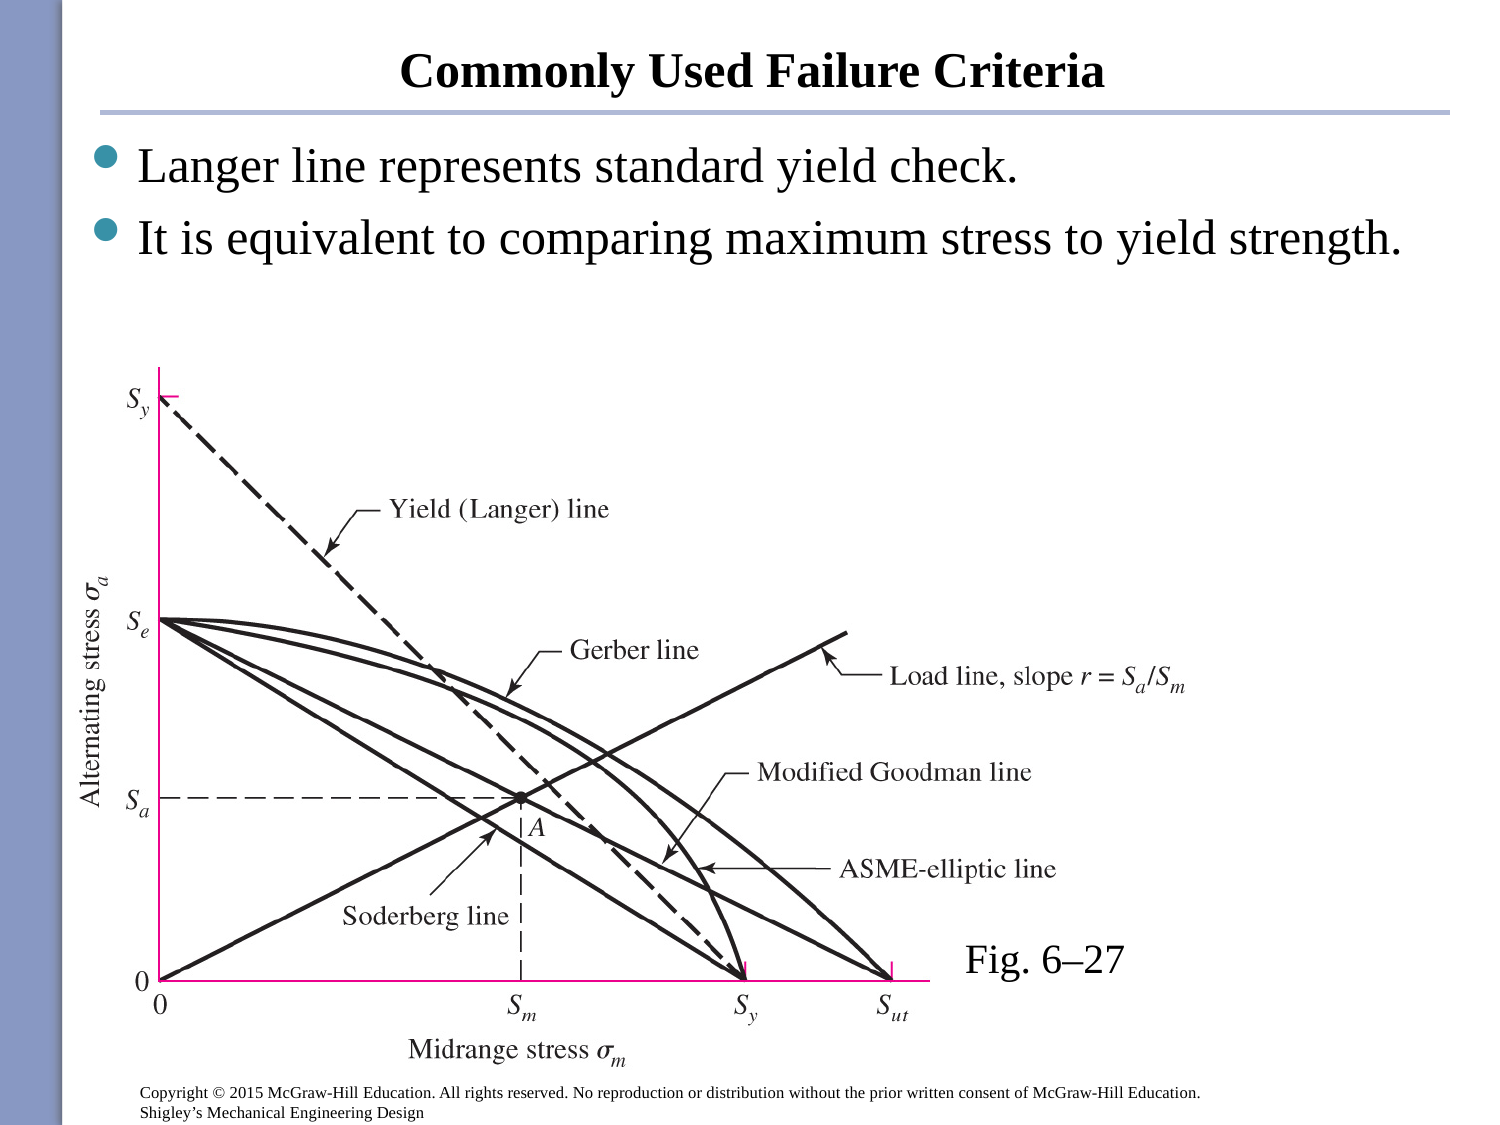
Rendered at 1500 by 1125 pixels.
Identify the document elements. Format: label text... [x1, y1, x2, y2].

list Langer line represents standard yield check. It is equivalent to comparing maximum stress to yield strength. [62, 125, 1450, 1063]
picture [74, 362, 1188, 1071]
title Commonly Used Failure Criteria [137, 30, 1368, 106]
